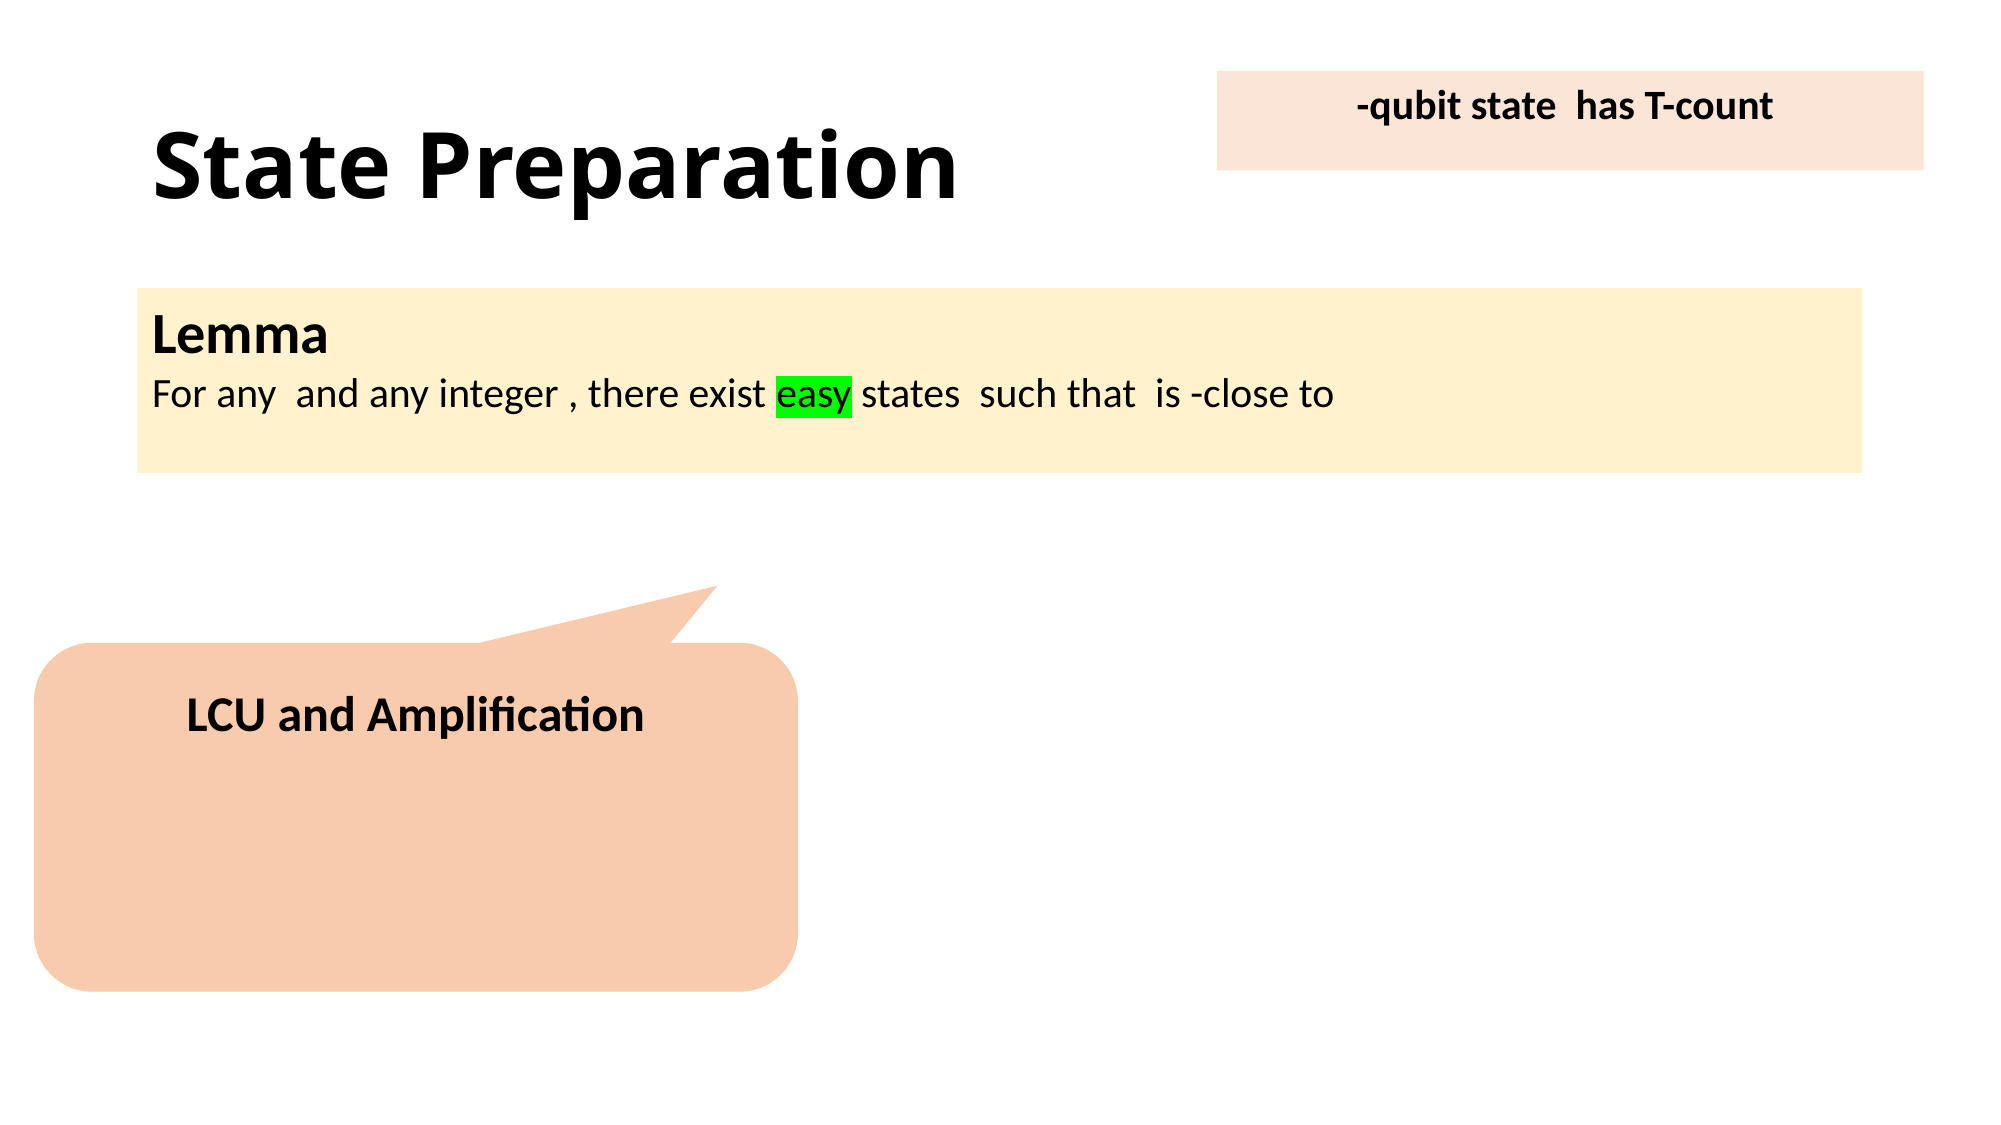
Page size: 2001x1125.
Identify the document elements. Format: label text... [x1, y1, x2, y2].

title State Preparation [137, 59, 1863, 278]
text_box LCU and Amplification [32, 584, 799, 993]
